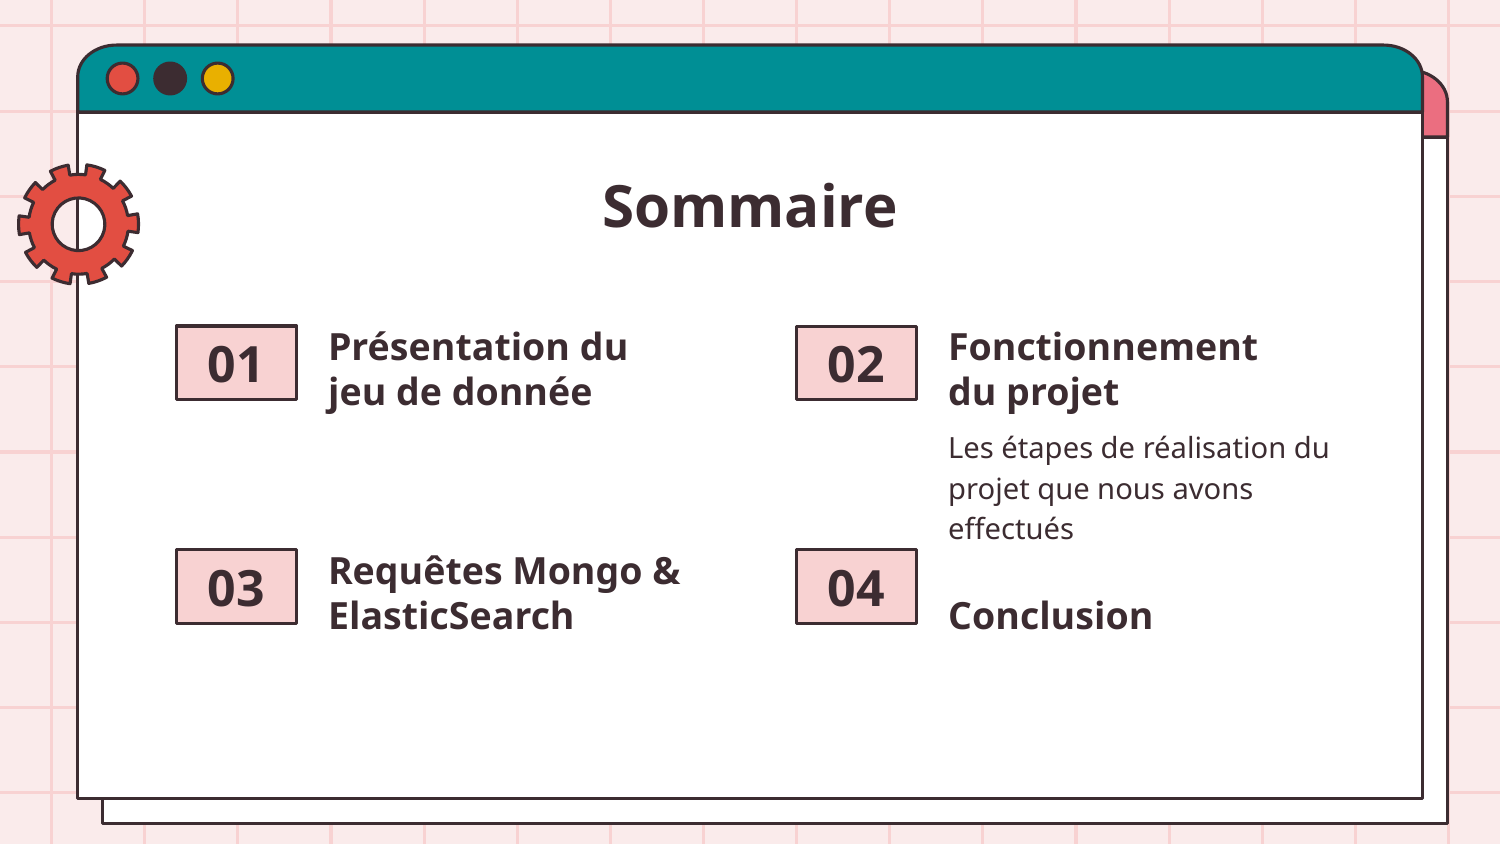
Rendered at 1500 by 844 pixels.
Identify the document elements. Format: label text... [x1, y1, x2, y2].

title 01 [175, 324, 298, 401]
subtitle Les étapes de réalisation du projet que nous avons effectués [933, 409, 1375, 504]
subtitle Présentation du jeu de donnée [313, 304, 704, 429]
subtitle Fonctionnement du projet [933, 304, 1324, 429]
title 03 [175, 548, 298, 625]
subtitle Requêtes Mongo & ElasticSearch [313, 528, 704, 653]
text_box [18, 164, 139, 284]
title Sommaire [147, 154, 1353, 249]
subtitle Conclusion [933, 528, 1324, 653]
title 02 [795, 325, 918, 401]
title 04 [795, 548, 918, 625]
